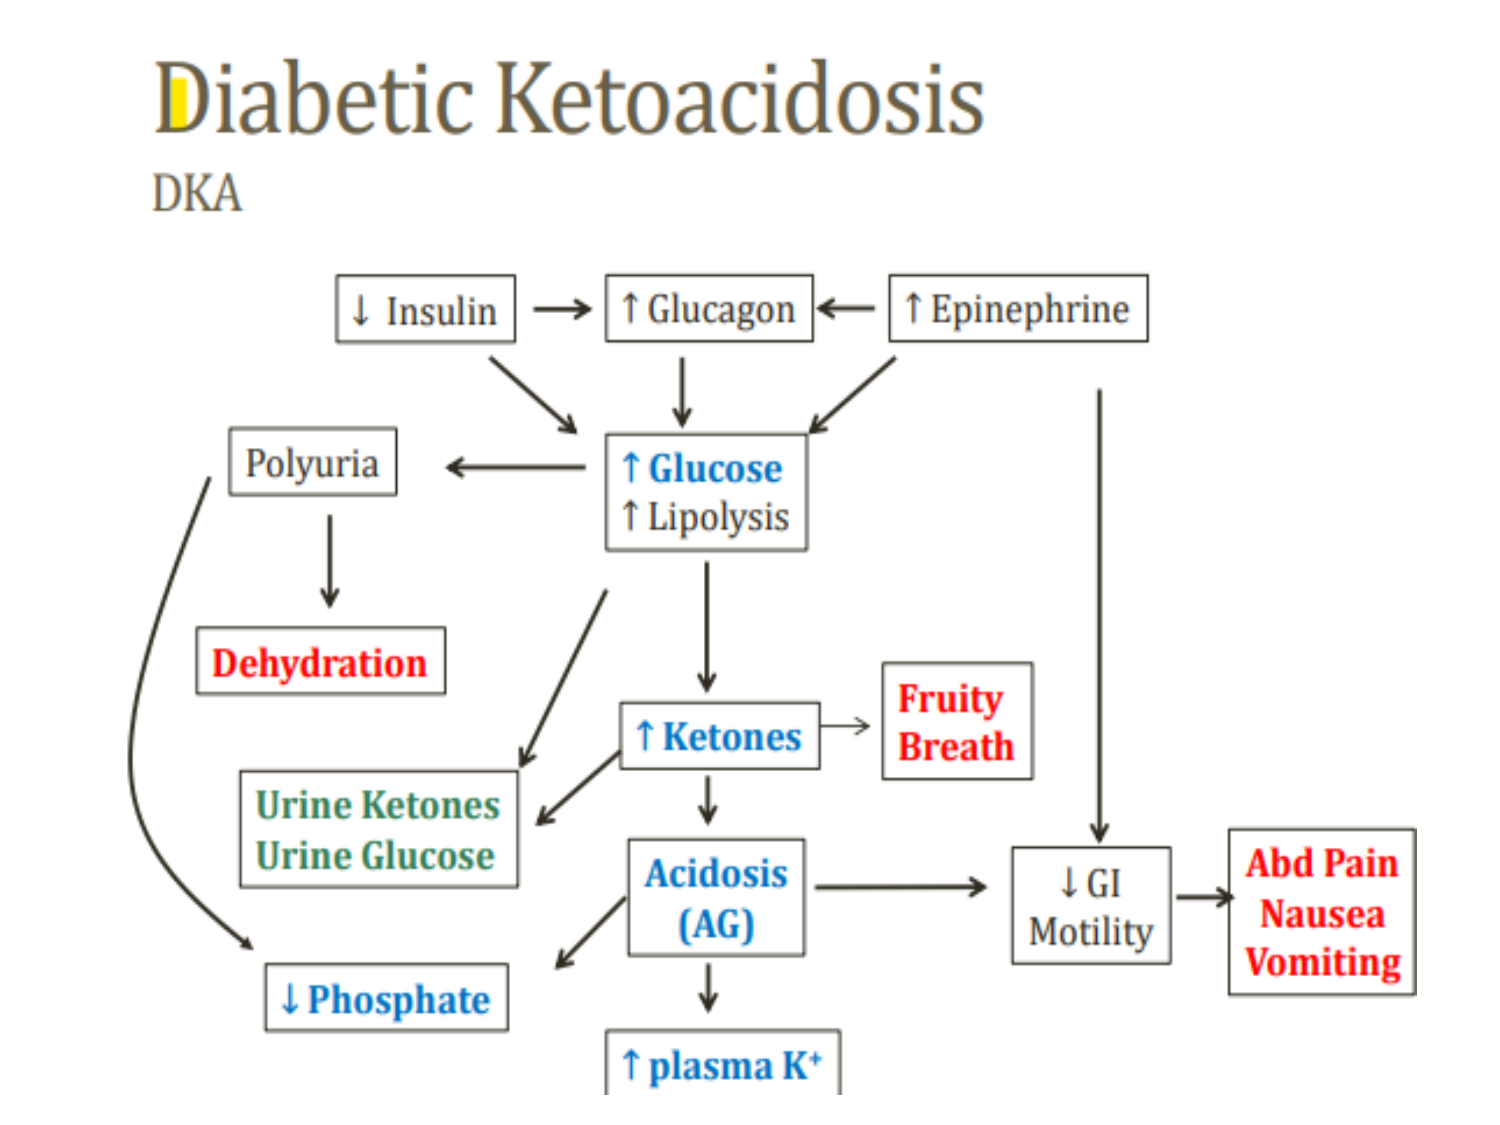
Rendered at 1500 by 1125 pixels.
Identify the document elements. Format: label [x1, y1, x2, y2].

picture [74, 37, 1417, 1095]
